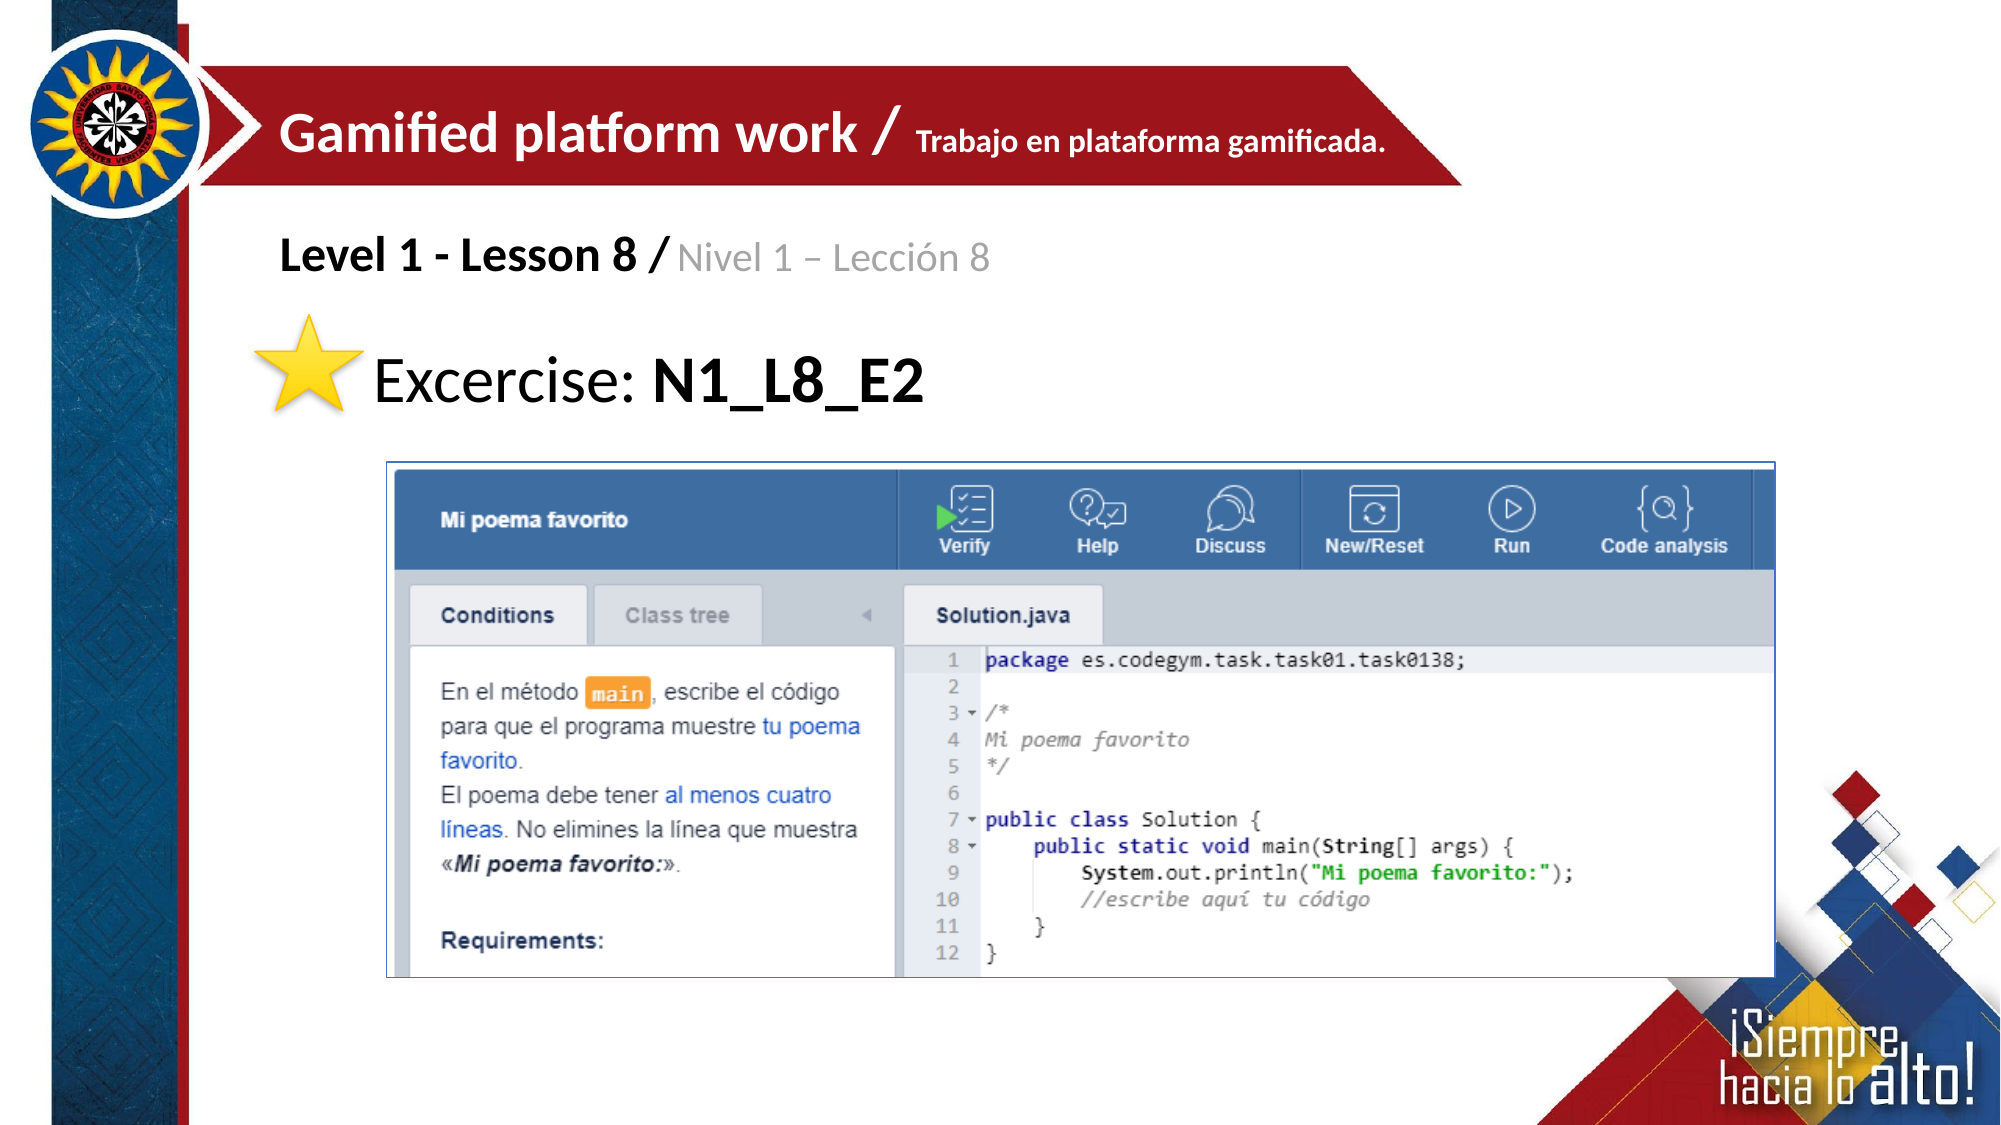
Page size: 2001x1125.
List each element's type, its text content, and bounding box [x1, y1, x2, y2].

text_box Gamified platform work / Trabajo en plataforma gamificada. [264, 78, 1462, 173]
picture [0, 0, 2001, 1125]
text_box Excercise: N1_L8_E2 [327, 328, 972, 424]
text_box Level 1 - Lesson 8 / Nivel 1 – Lección 8 [264, 213, 1839, 289]
text_box [254, 314, 364, 411]
